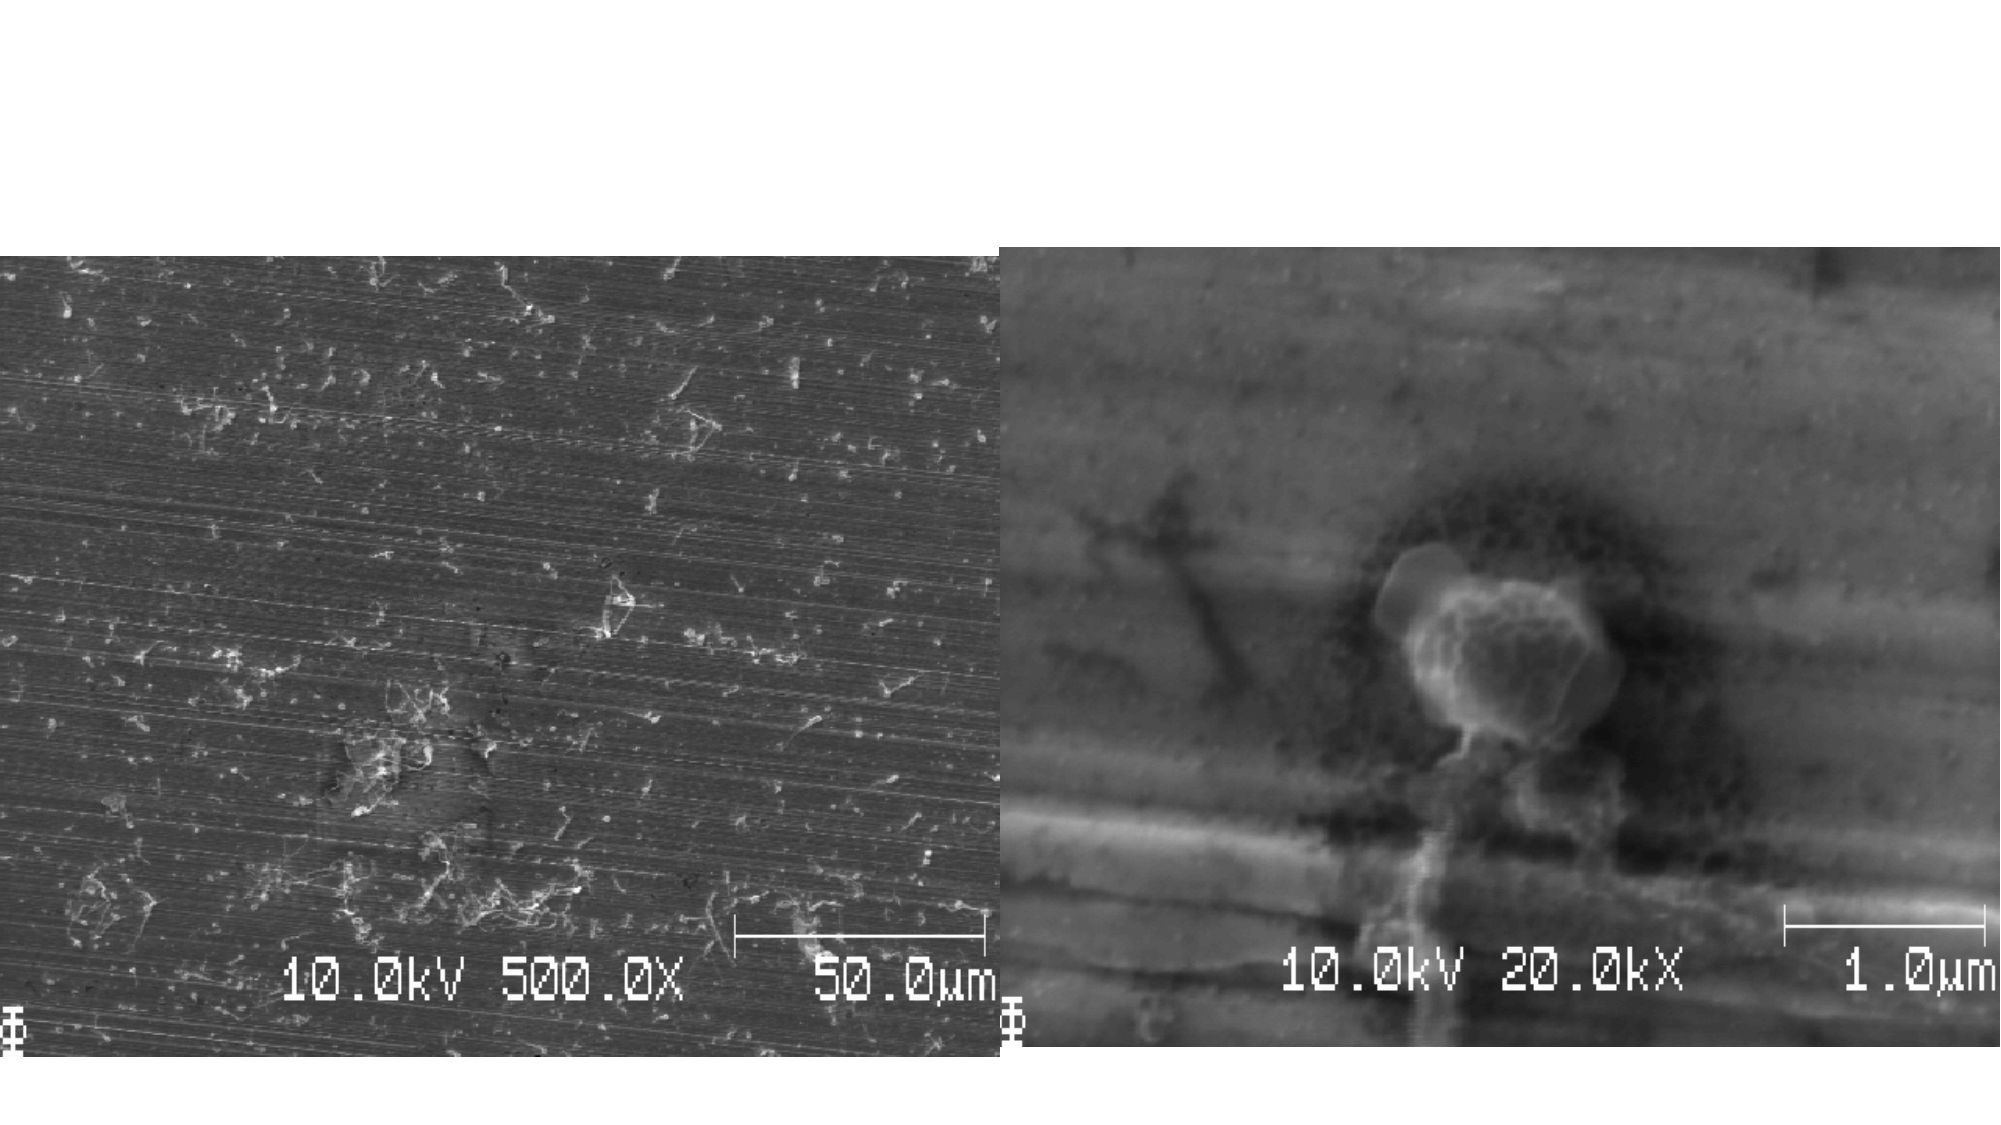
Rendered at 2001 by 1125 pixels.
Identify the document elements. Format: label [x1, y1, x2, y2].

picture [0, 247, 2000, 1057]
